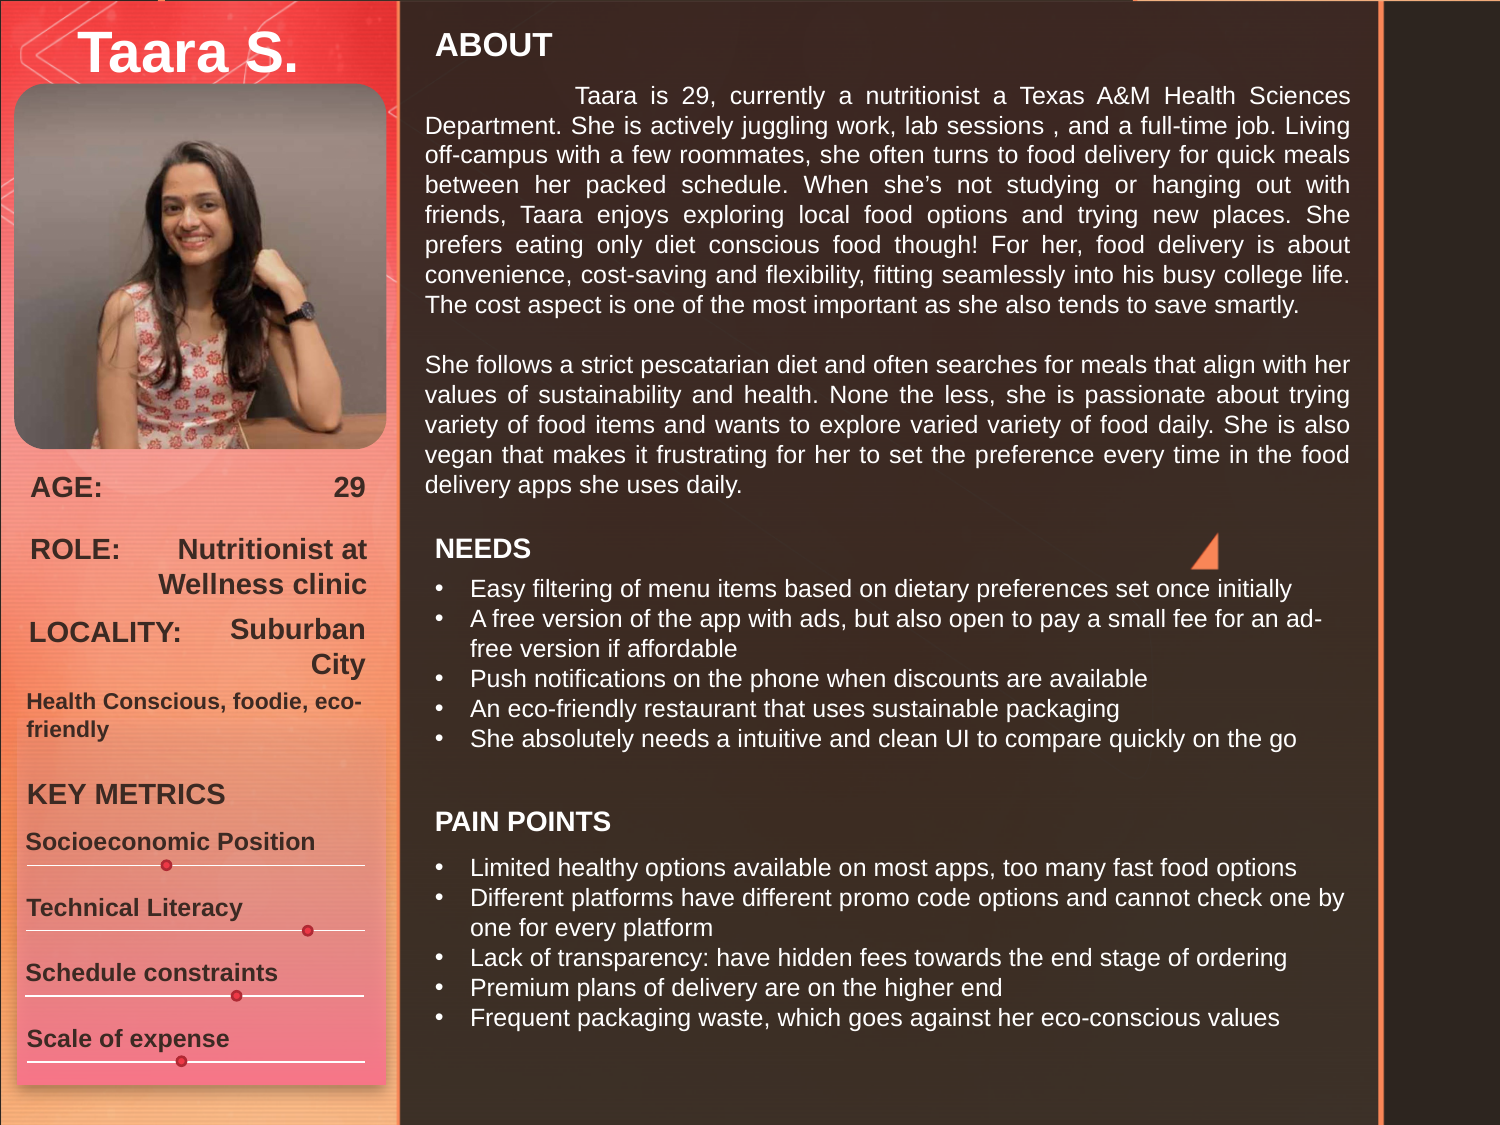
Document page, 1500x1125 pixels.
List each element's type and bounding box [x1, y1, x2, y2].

text_box [13, 461, 383, 693]
picture [0, 0, 1500, 1125]
